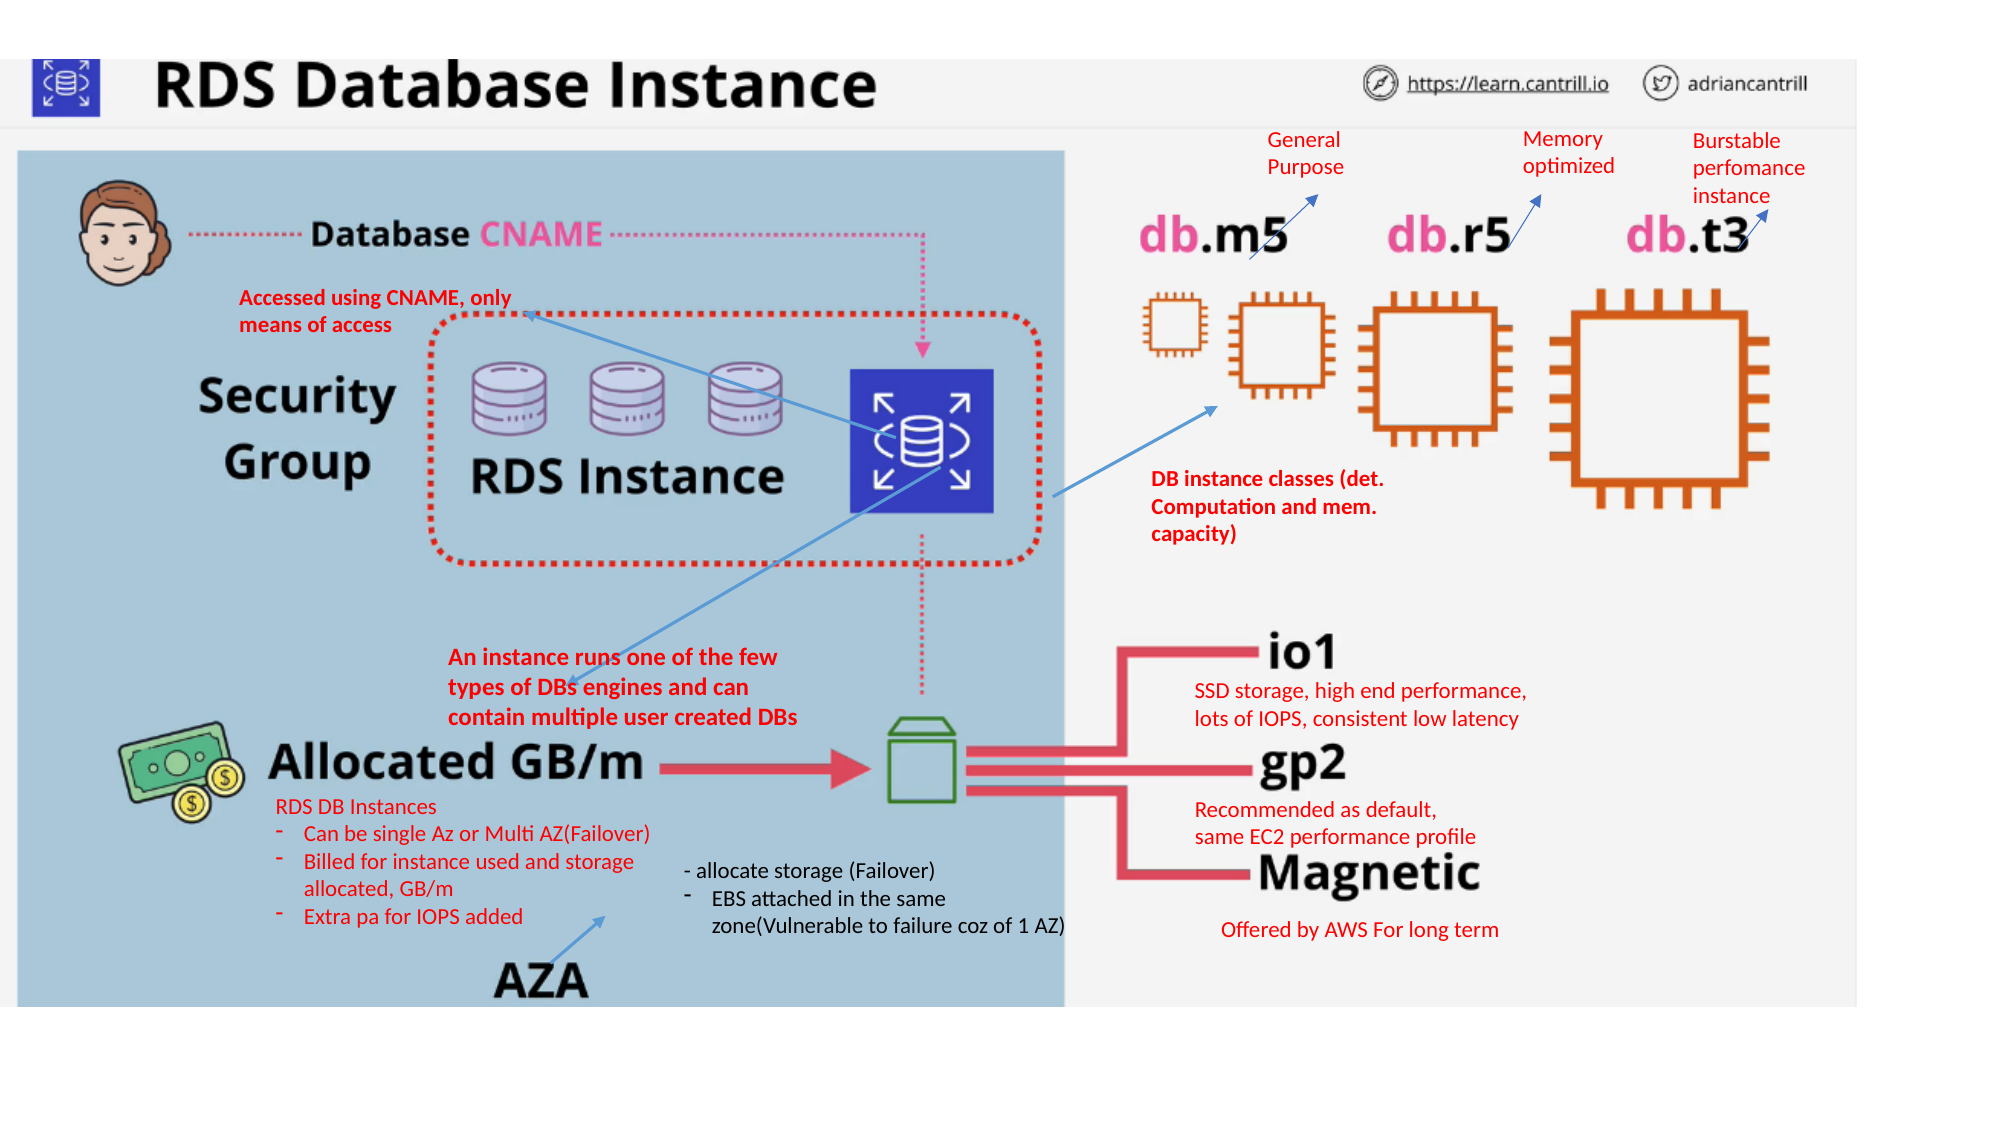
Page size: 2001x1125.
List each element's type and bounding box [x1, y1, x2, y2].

text_box [1249, 194, 1319, 260]
text_box [1052, 405, 1218, 497]
picture [0, 59, 1941, 1007]
text_box [565, 467, 941, 686]
text_box [1508, 194, 1542, 248]
text_box [550, 915, 606, 964]
text_box [1738, 209, 1769, 250]
text_box [522, 312, 896, 438]
